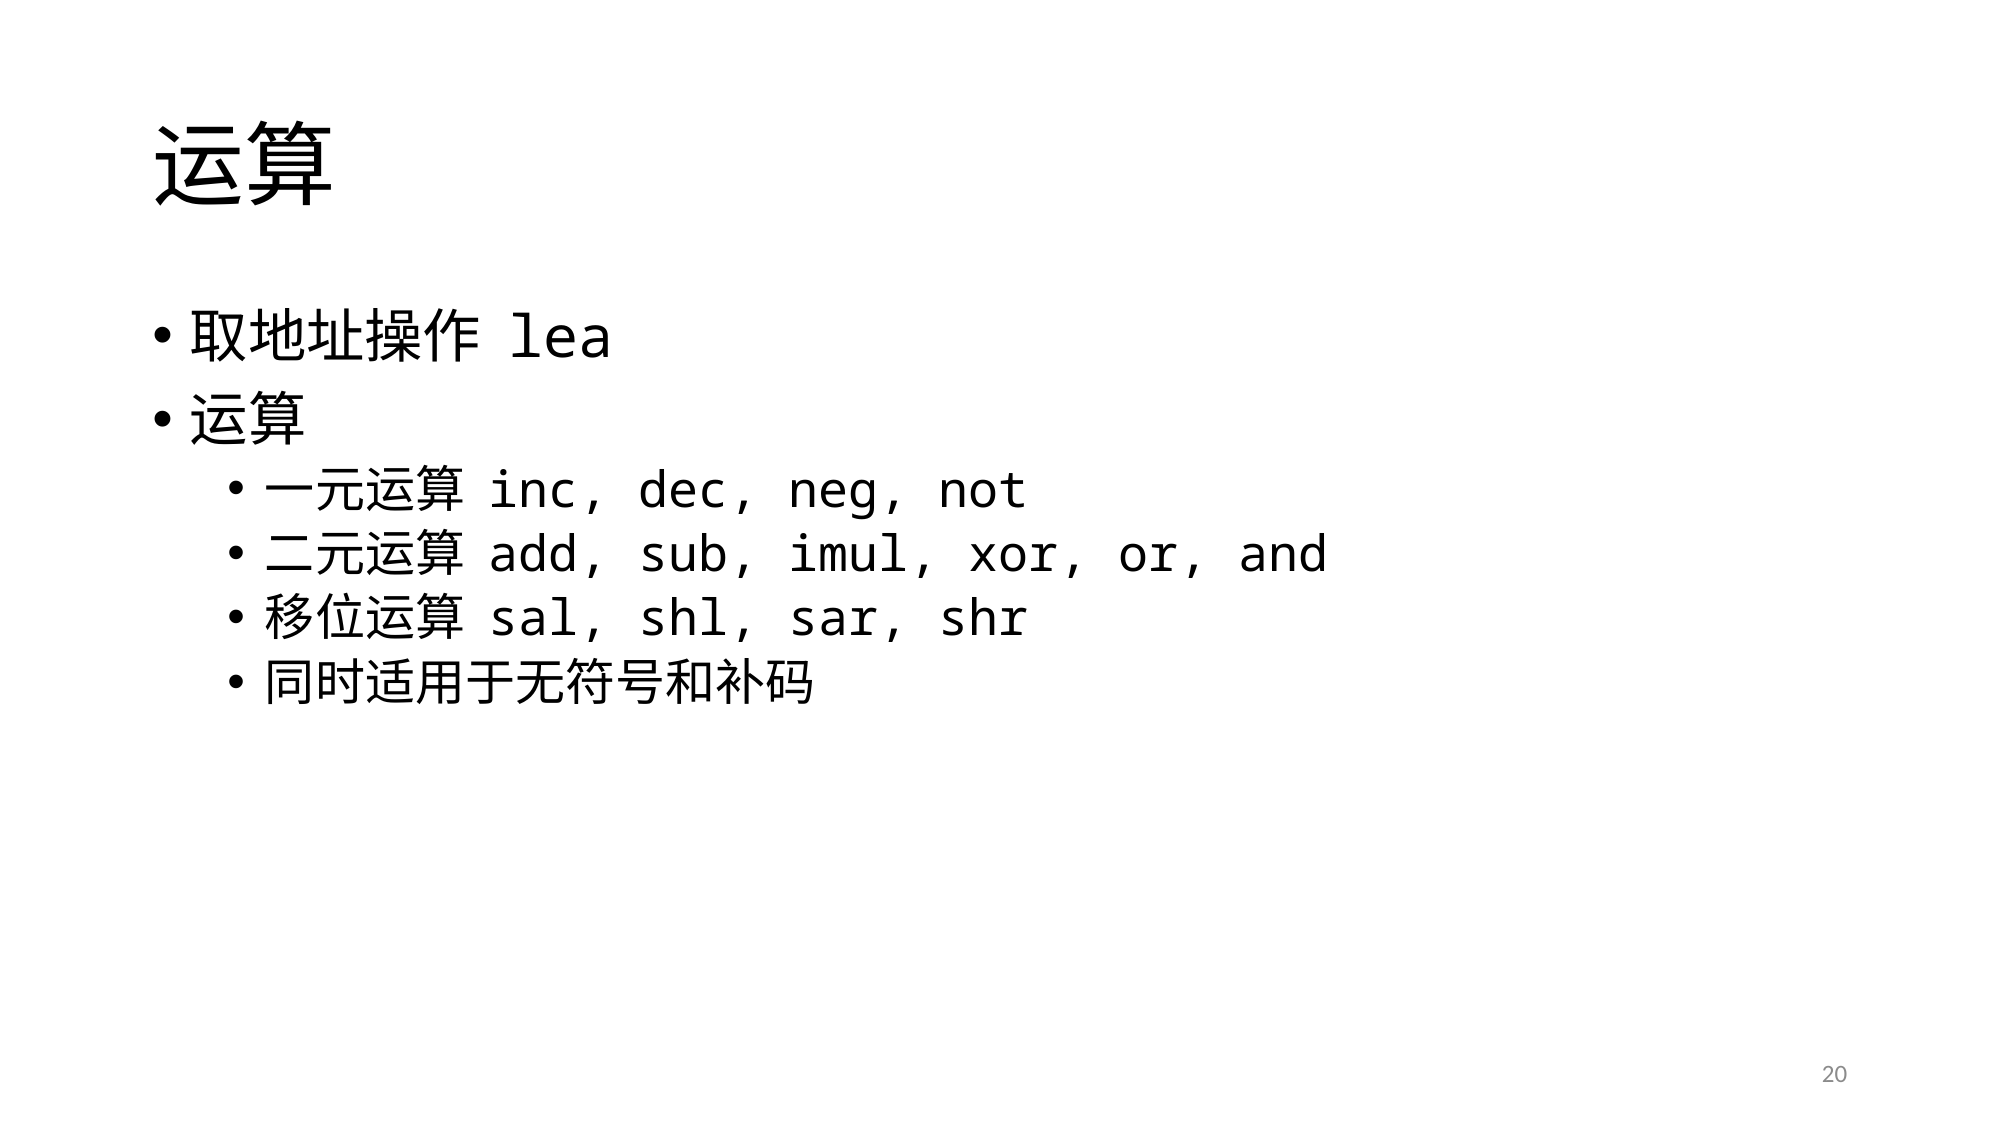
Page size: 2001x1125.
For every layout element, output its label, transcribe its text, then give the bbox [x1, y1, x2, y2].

list 取地址操作 lea 运算 一元运算 inc, dec, neg, not 二元运算 add, sub, imul, xor, or, and 移位运算 sal, shl, sar, shr 同时适用于无符号和补码 [137, 299, 1863, 1014]
slide_number 20 [1412, 1042, 1863, 1103]
title 运算 [137, 59, 1863, 278]
